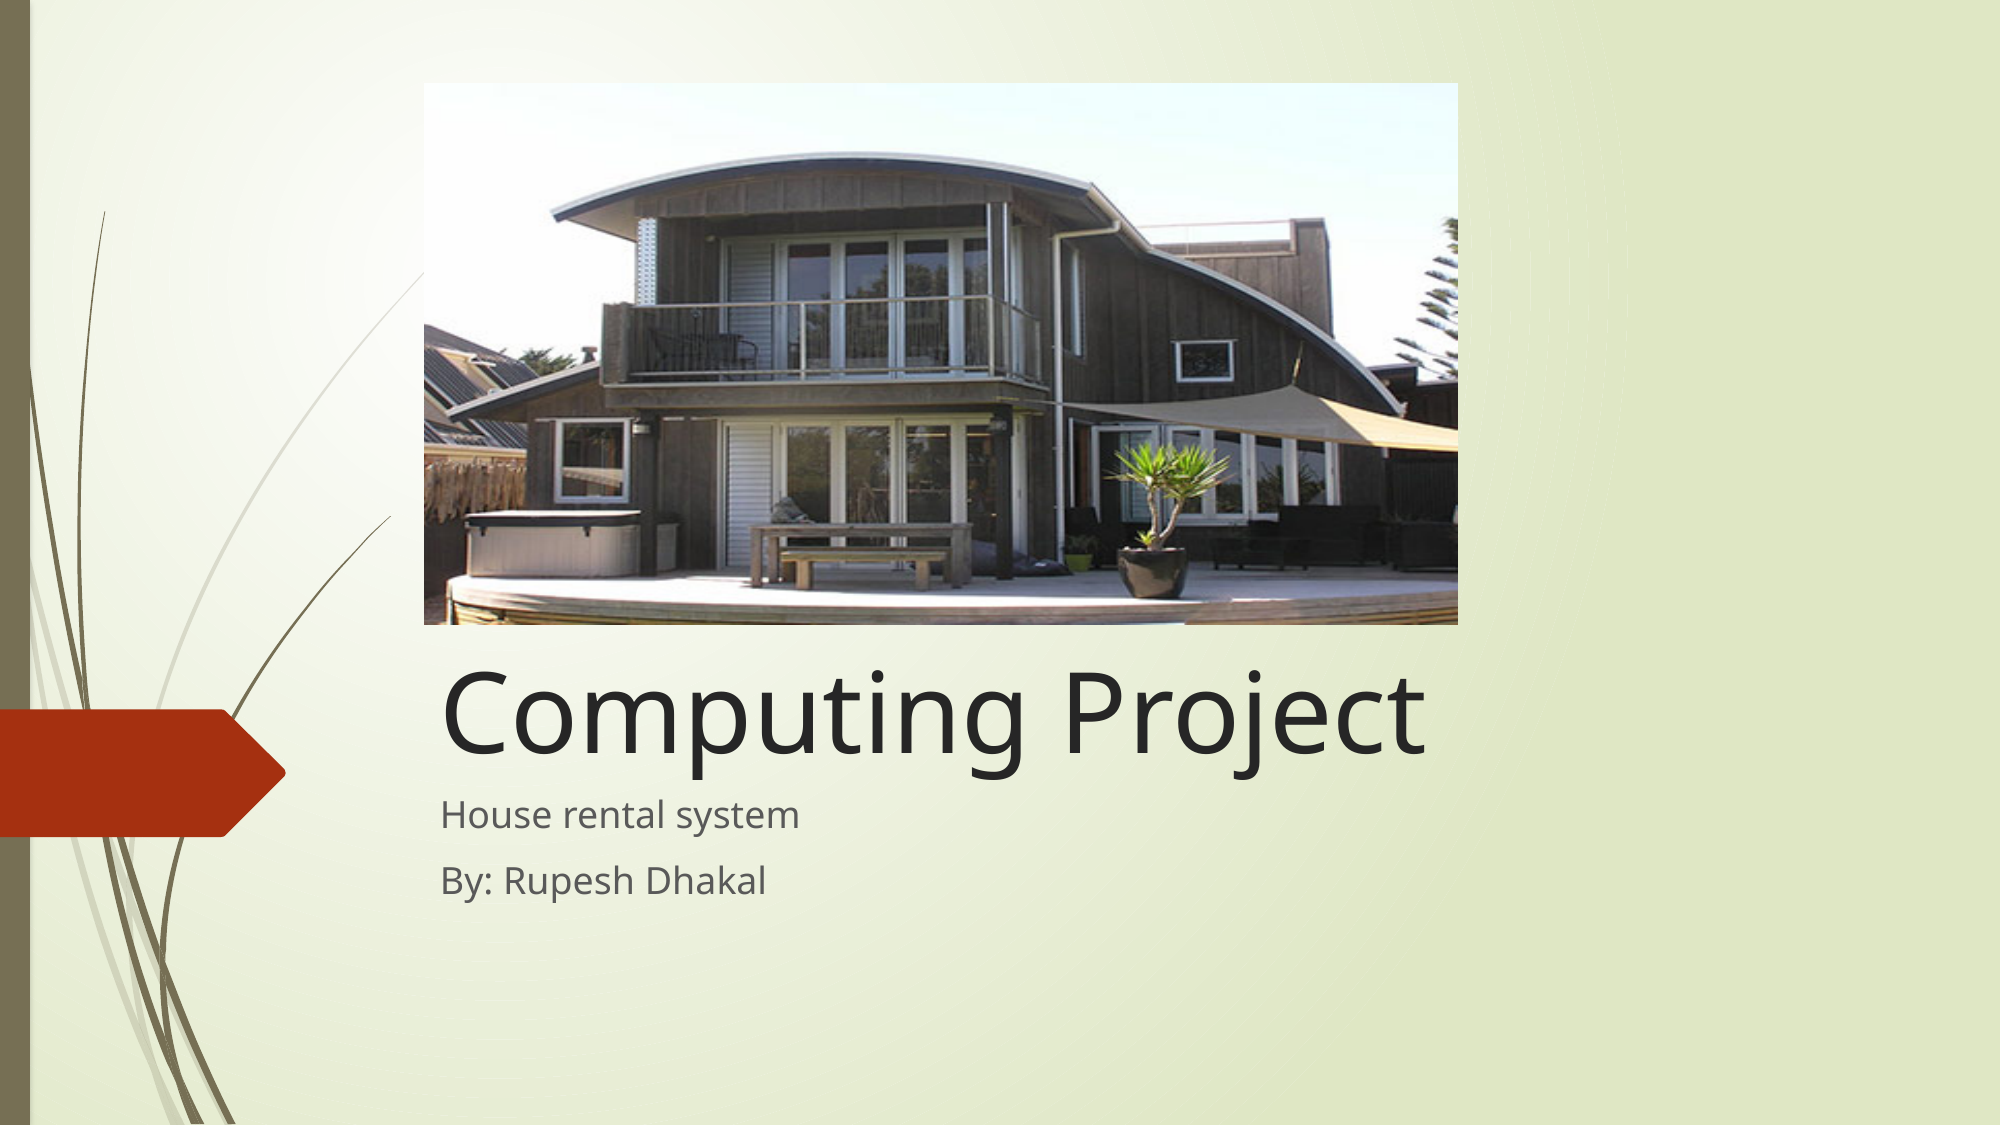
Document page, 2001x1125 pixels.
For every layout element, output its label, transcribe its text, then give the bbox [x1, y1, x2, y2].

subtitle House rental system By: Rupesh Dhakal [424, 783, 1888, 969]
picture [424, 83, 1458, 625]
title Computing Project [424, 412, 1888, 783]
